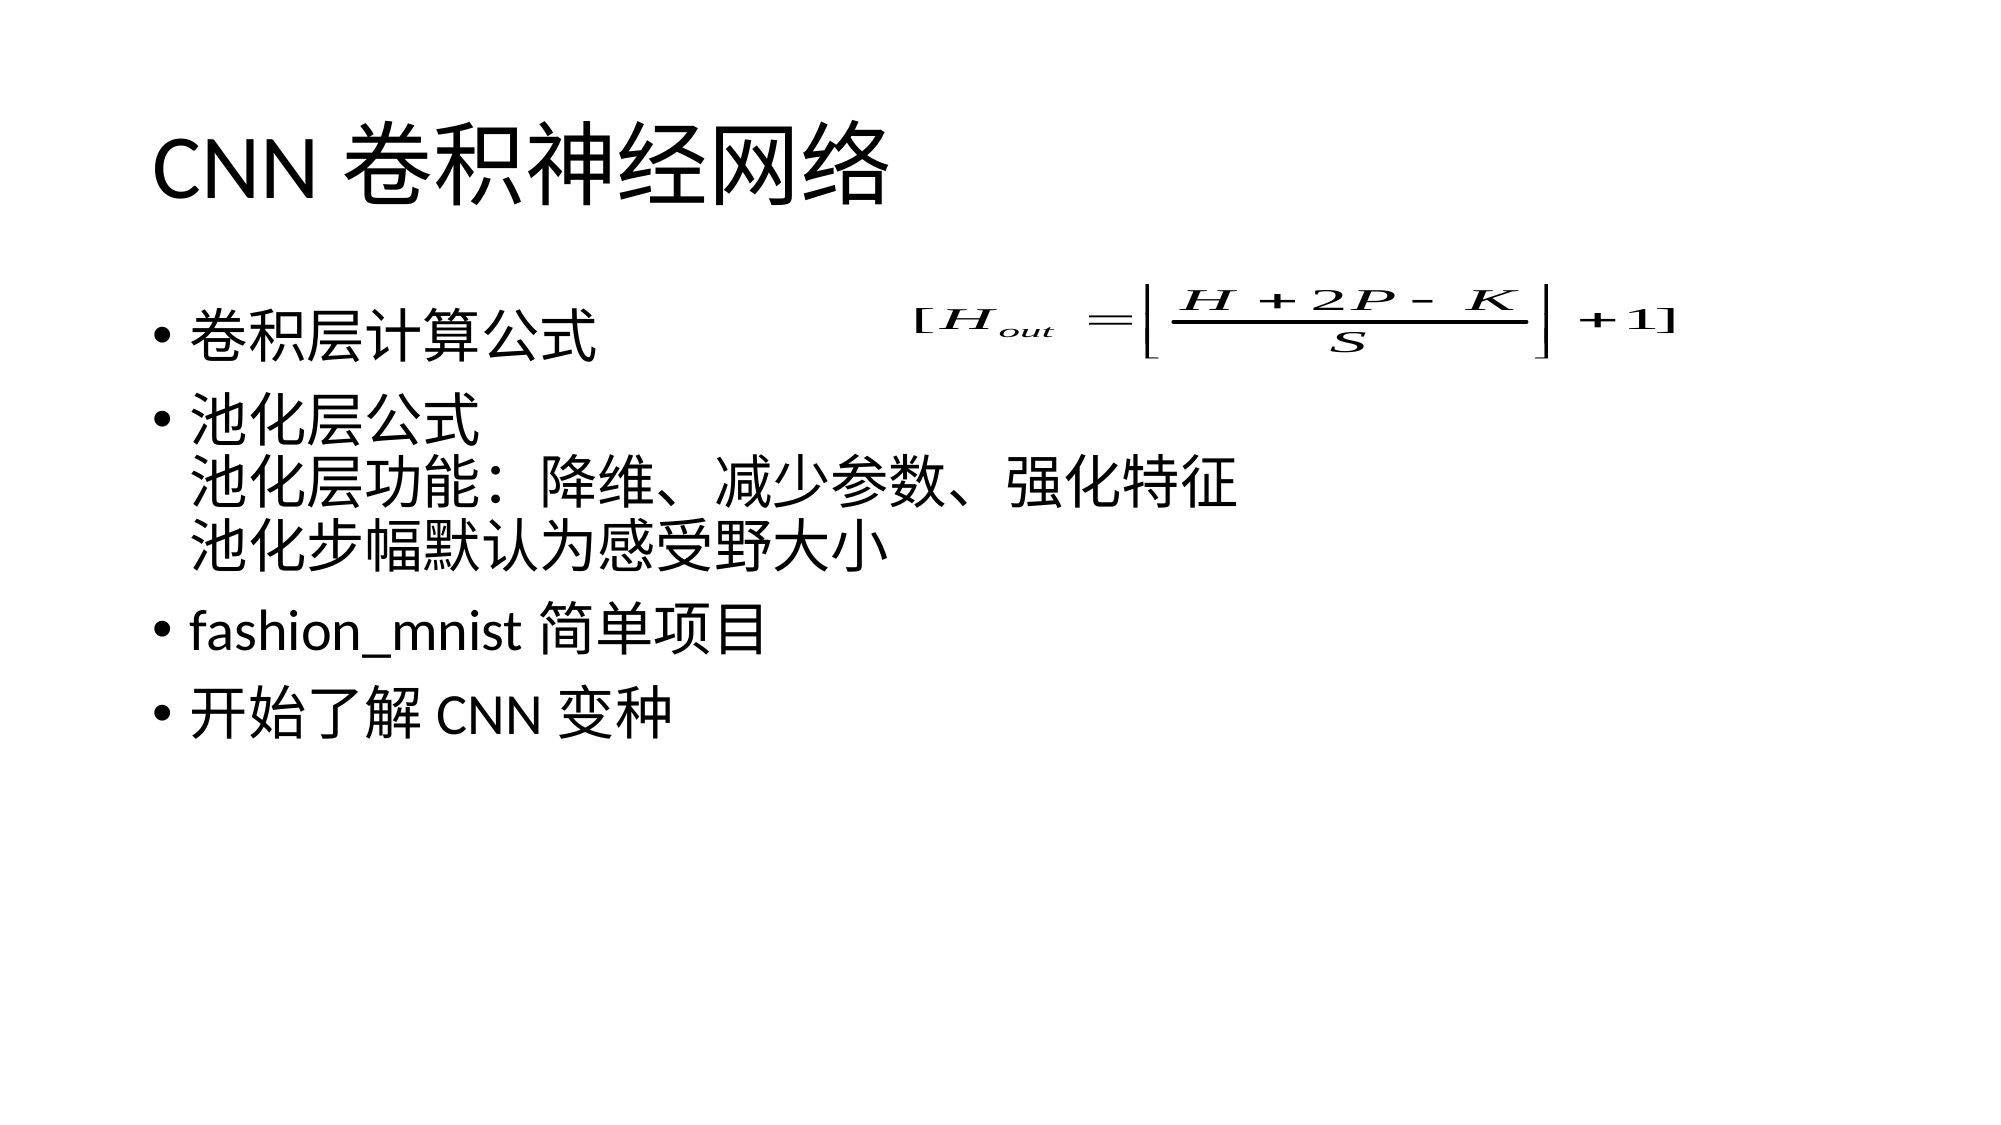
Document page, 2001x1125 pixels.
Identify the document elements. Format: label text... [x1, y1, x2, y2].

title CNN卷积神经网络 [137, 59, 1863, 278]
list 卷积层计算公式 池化层公式 池化层功能：降维、减少参数、强化特征 池化步幅默认为感受野大小 fashion_mnist简单项目 开始了解CNN变种 [137, 299, 1863, 1014]
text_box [905, 278, 1687, 365]
